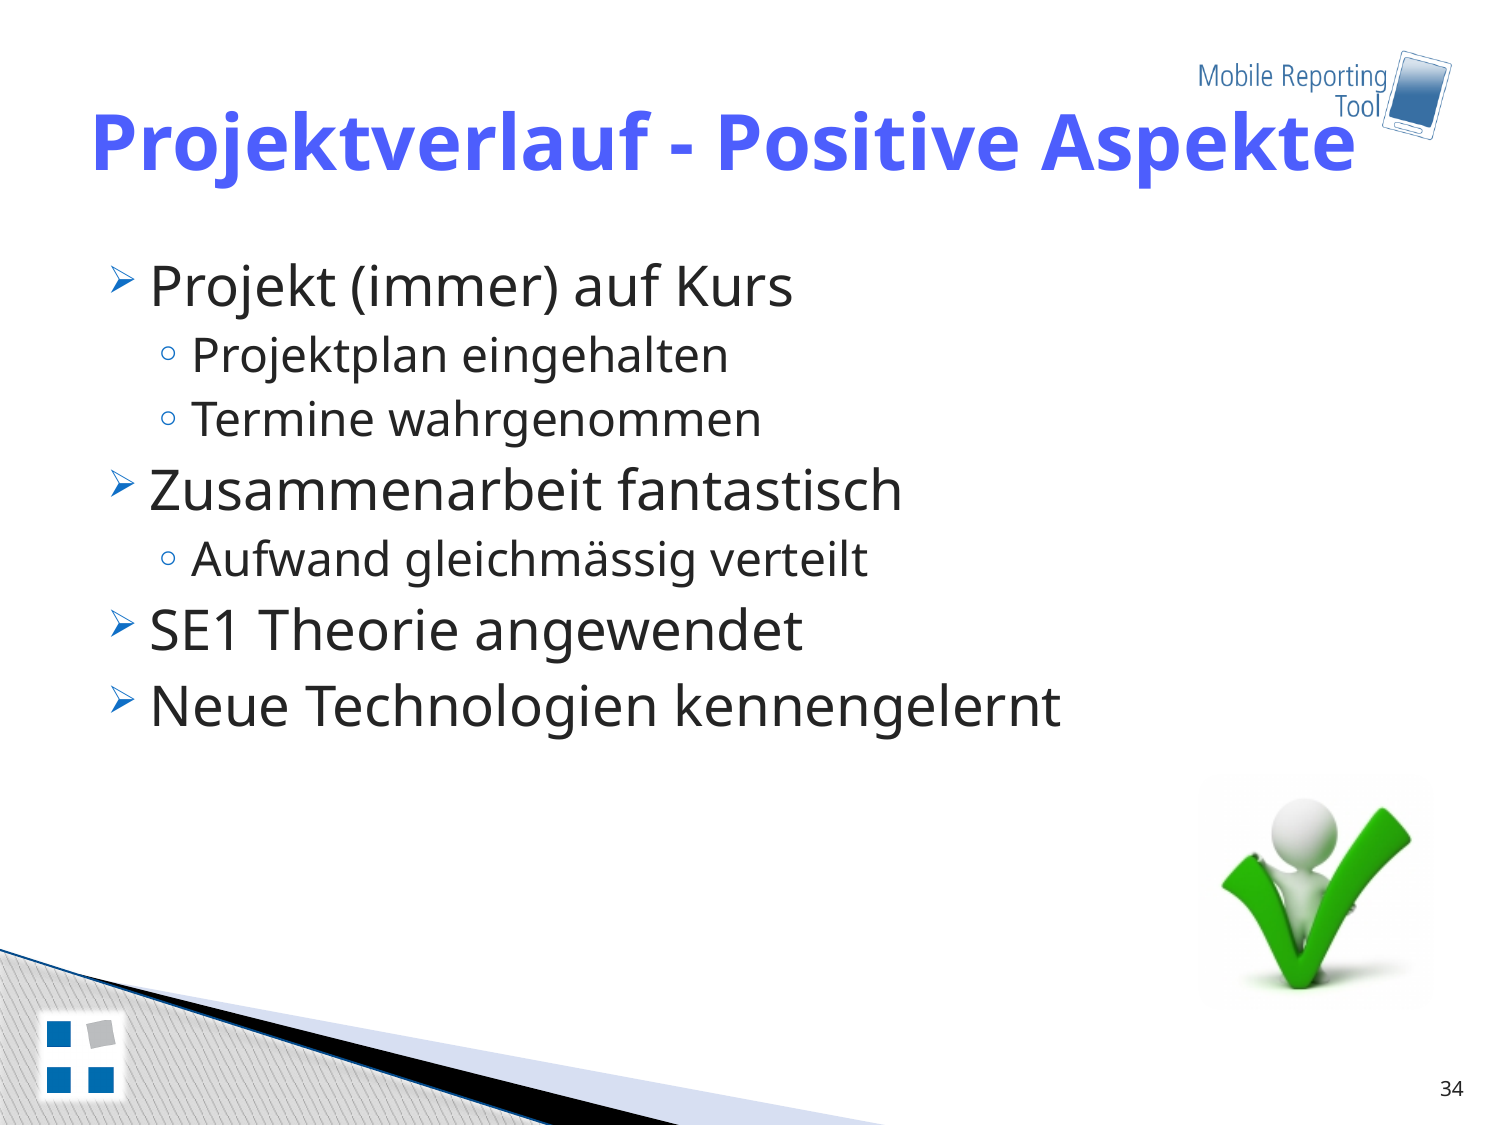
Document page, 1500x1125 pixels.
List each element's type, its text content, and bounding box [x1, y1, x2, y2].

slide_number 34 [1418, 1051, 1479, 1112]
title Projektverlauf - Positive Aspekte [75, 45, 1425, 233]
picture [1187, 42, 1459, 149]
list Projekt (immer) auf Kurs Projektplan eingehalten Termine wahrgenommen Zusammenarbeit fantastisch Aufwand gleichmässig verteilt SE1 Theorie angewendet Neue Technologien kennengelernt [75, 243, 1425, 986]
picture [47, 1020, 117, 1093]
picture [1198, 774, 1434, 1010]
